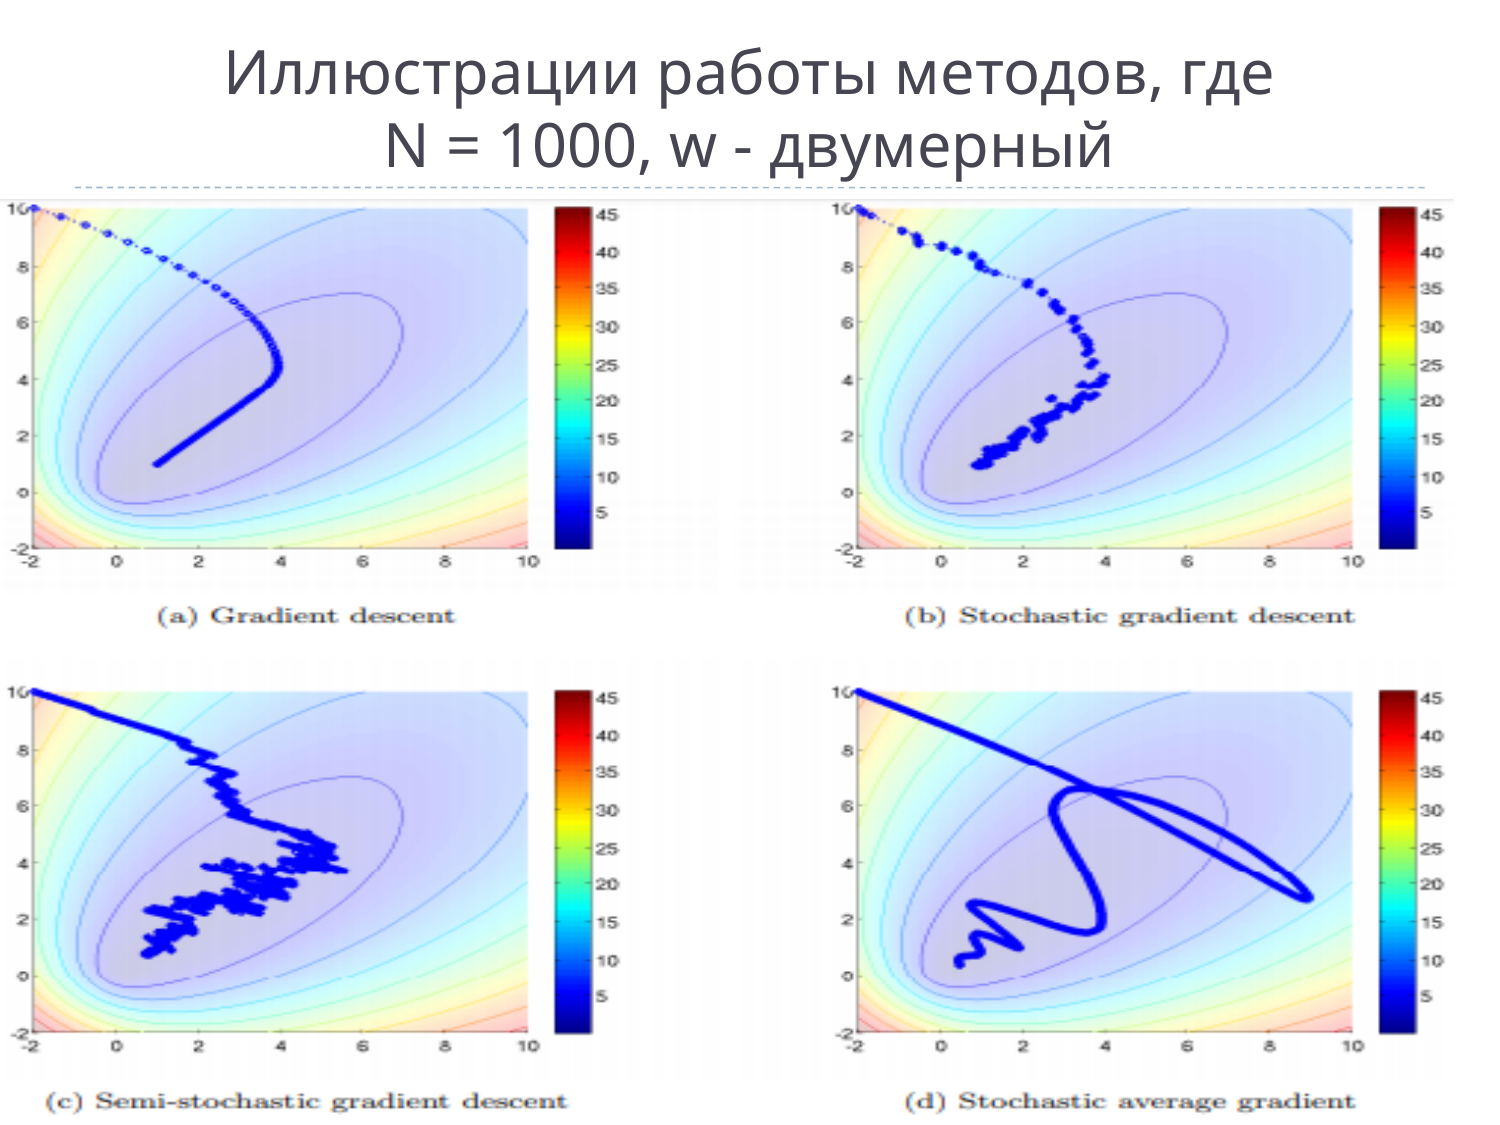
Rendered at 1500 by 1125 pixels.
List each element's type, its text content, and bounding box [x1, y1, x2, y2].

picture [0, 198, 1454, 1125]
title Иллюстрации работы методов, где N = 1000, w - двумерный [75, 24, 1425, 188]
